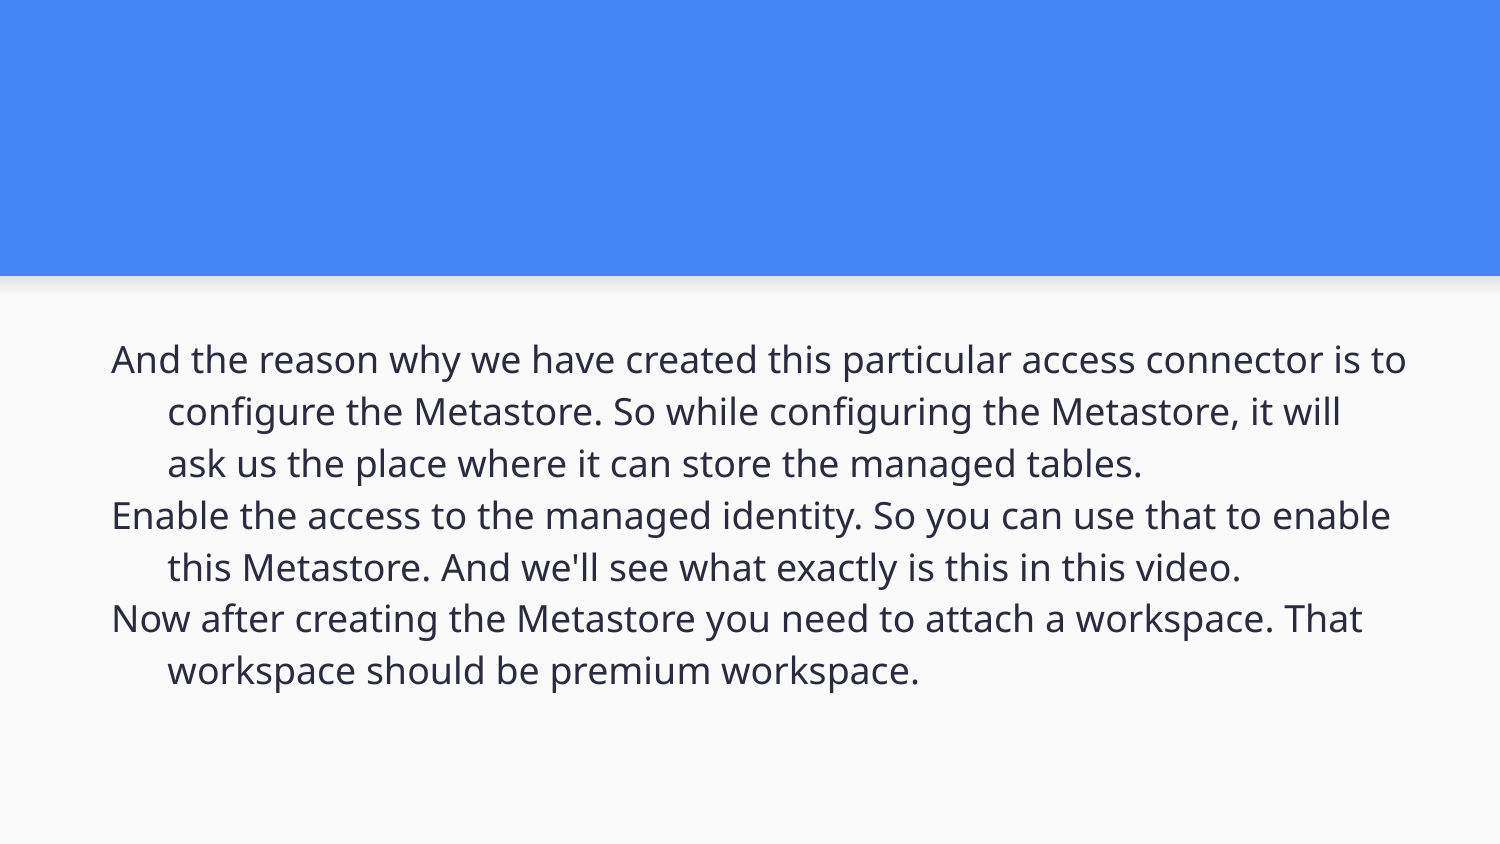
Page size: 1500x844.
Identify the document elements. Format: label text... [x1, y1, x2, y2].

list And the reason why we have created this particular access connector is to configure the Metastore. So while configuring the Metastore, it will ask us the place where it can store the managed tables. Enable the access to the managed identity. So you can use that to enable this Metastore. And we'll see what exactly is this in this video. Now after creating the Metastore you need to attach a workspace. That workspace should be premium workspace. [77, 314, 1427, 760]
